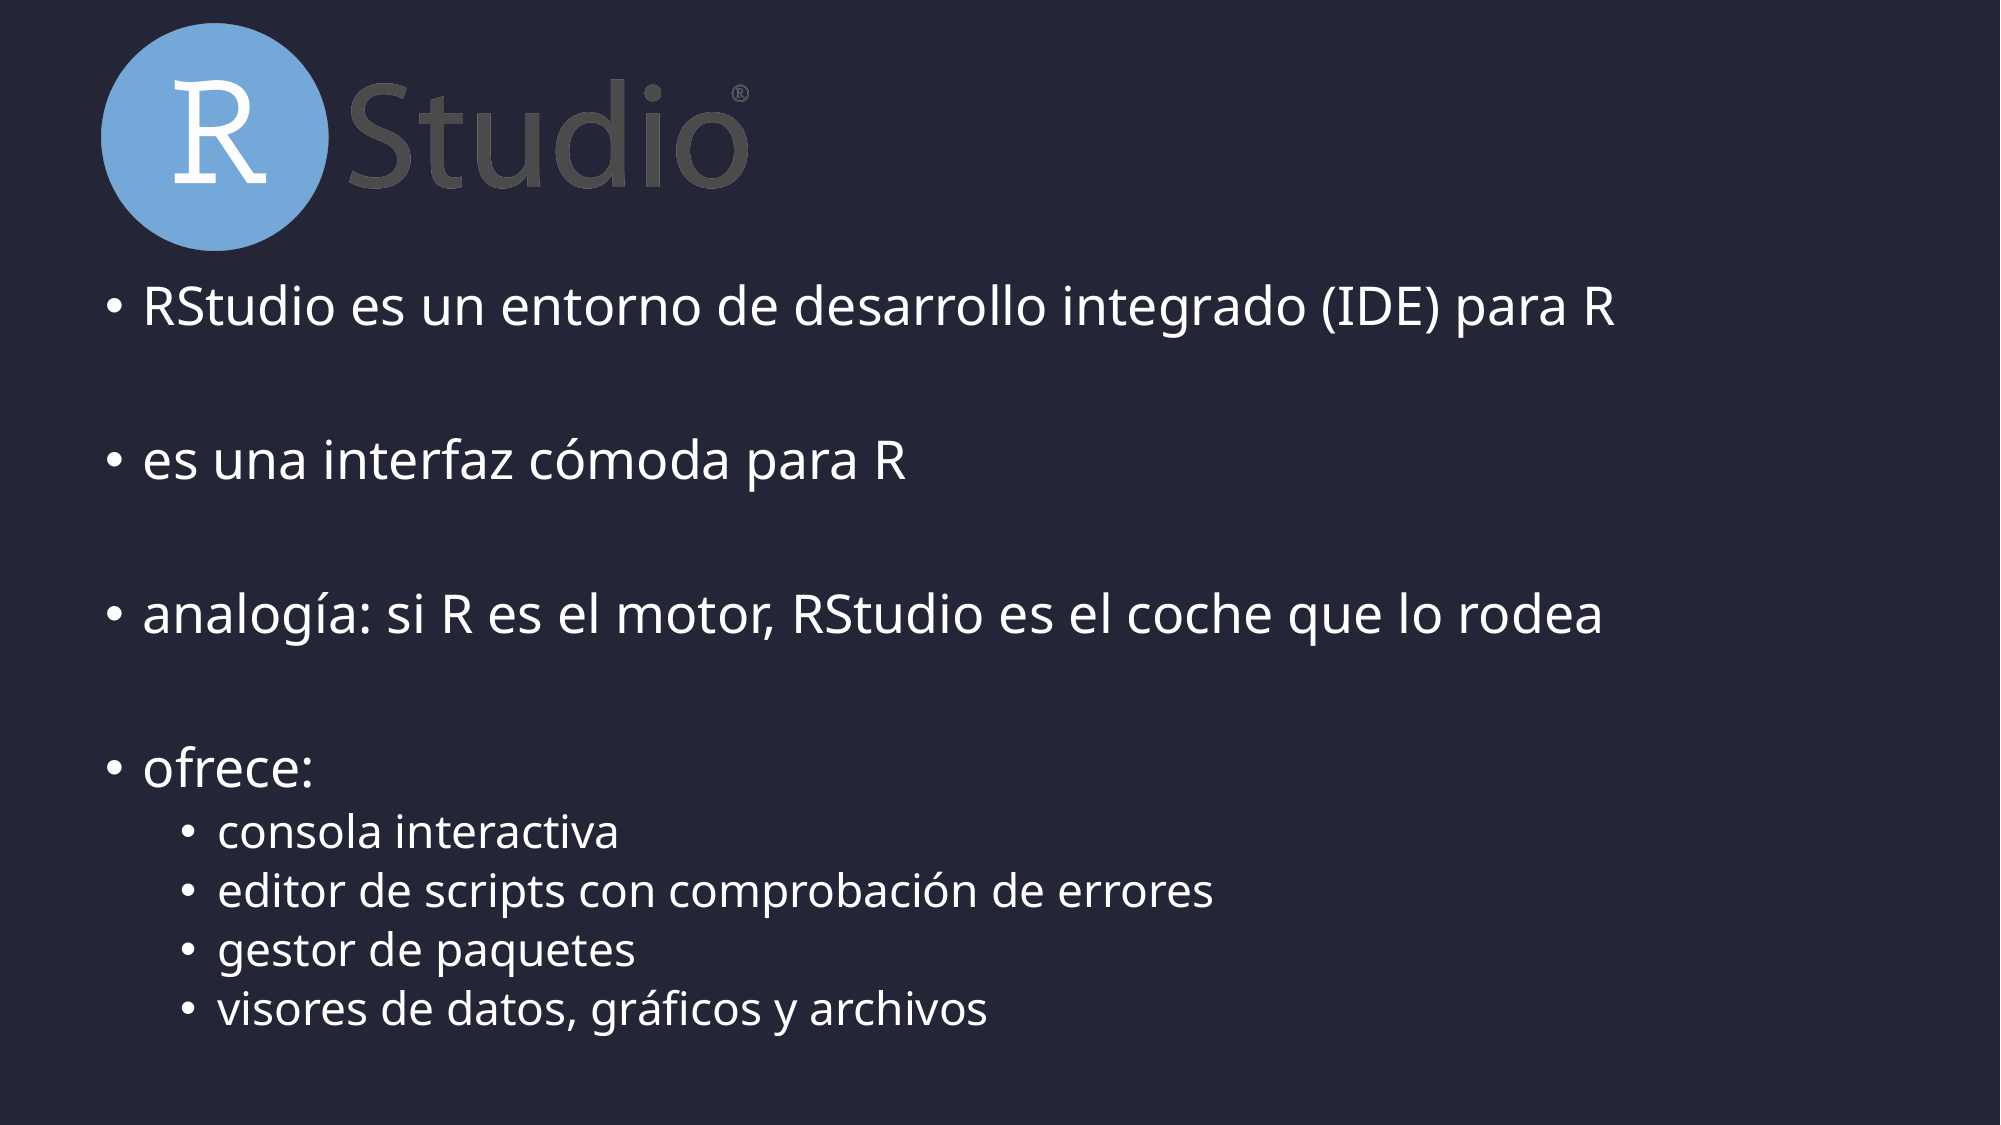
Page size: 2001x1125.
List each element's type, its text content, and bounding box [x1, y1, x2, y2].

picture [101, 23, 749, 251]
list RStudio es un entorno de desarrollo integrado (IDE) para R es una interfaz cómoda para R analogía: si R es el motor, RStudio es el coche que lo rodea ofrece: consola interactiva editor de scripts con comprobación de errores gestor de paquetes visores de datos, gráficos y archivos [90, 271, 1796, 1047]
